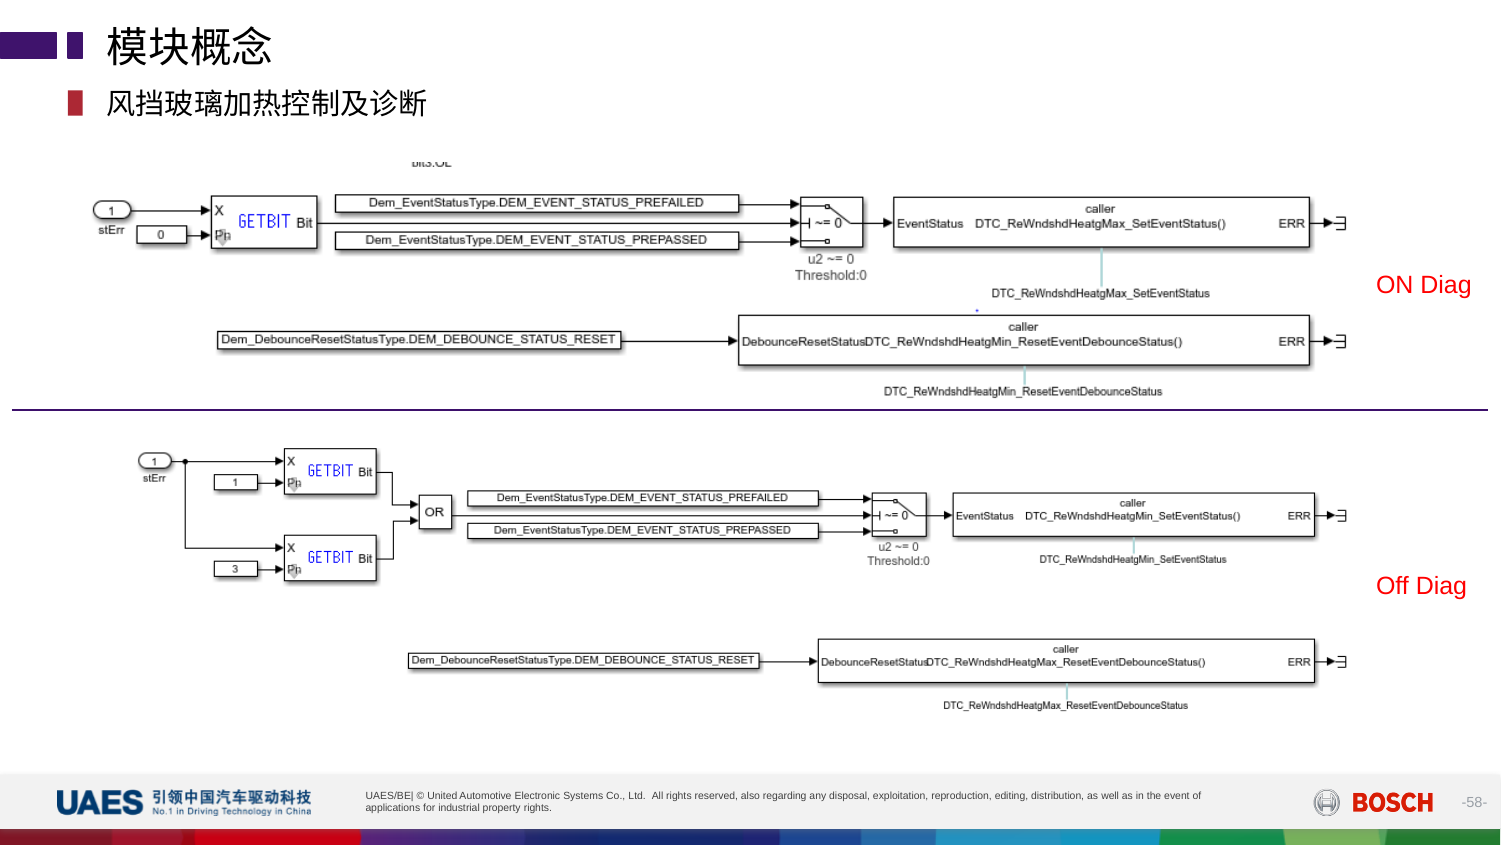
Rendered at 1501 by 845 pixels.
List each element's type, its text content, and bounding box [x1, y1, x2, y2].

picture [0, 829, 1501, 845]
picture [41, 161, 1392, 409]
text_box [0, 20, 544, 72]
picture [57, 789, 311, 816]
text_box ON Diag [1398, 250, 1477, 299]
picture [106, 433, 1424, 735]
text_box Off Diag [1427, 551, 1477, 600]
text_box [67, 85, 692, 160]
